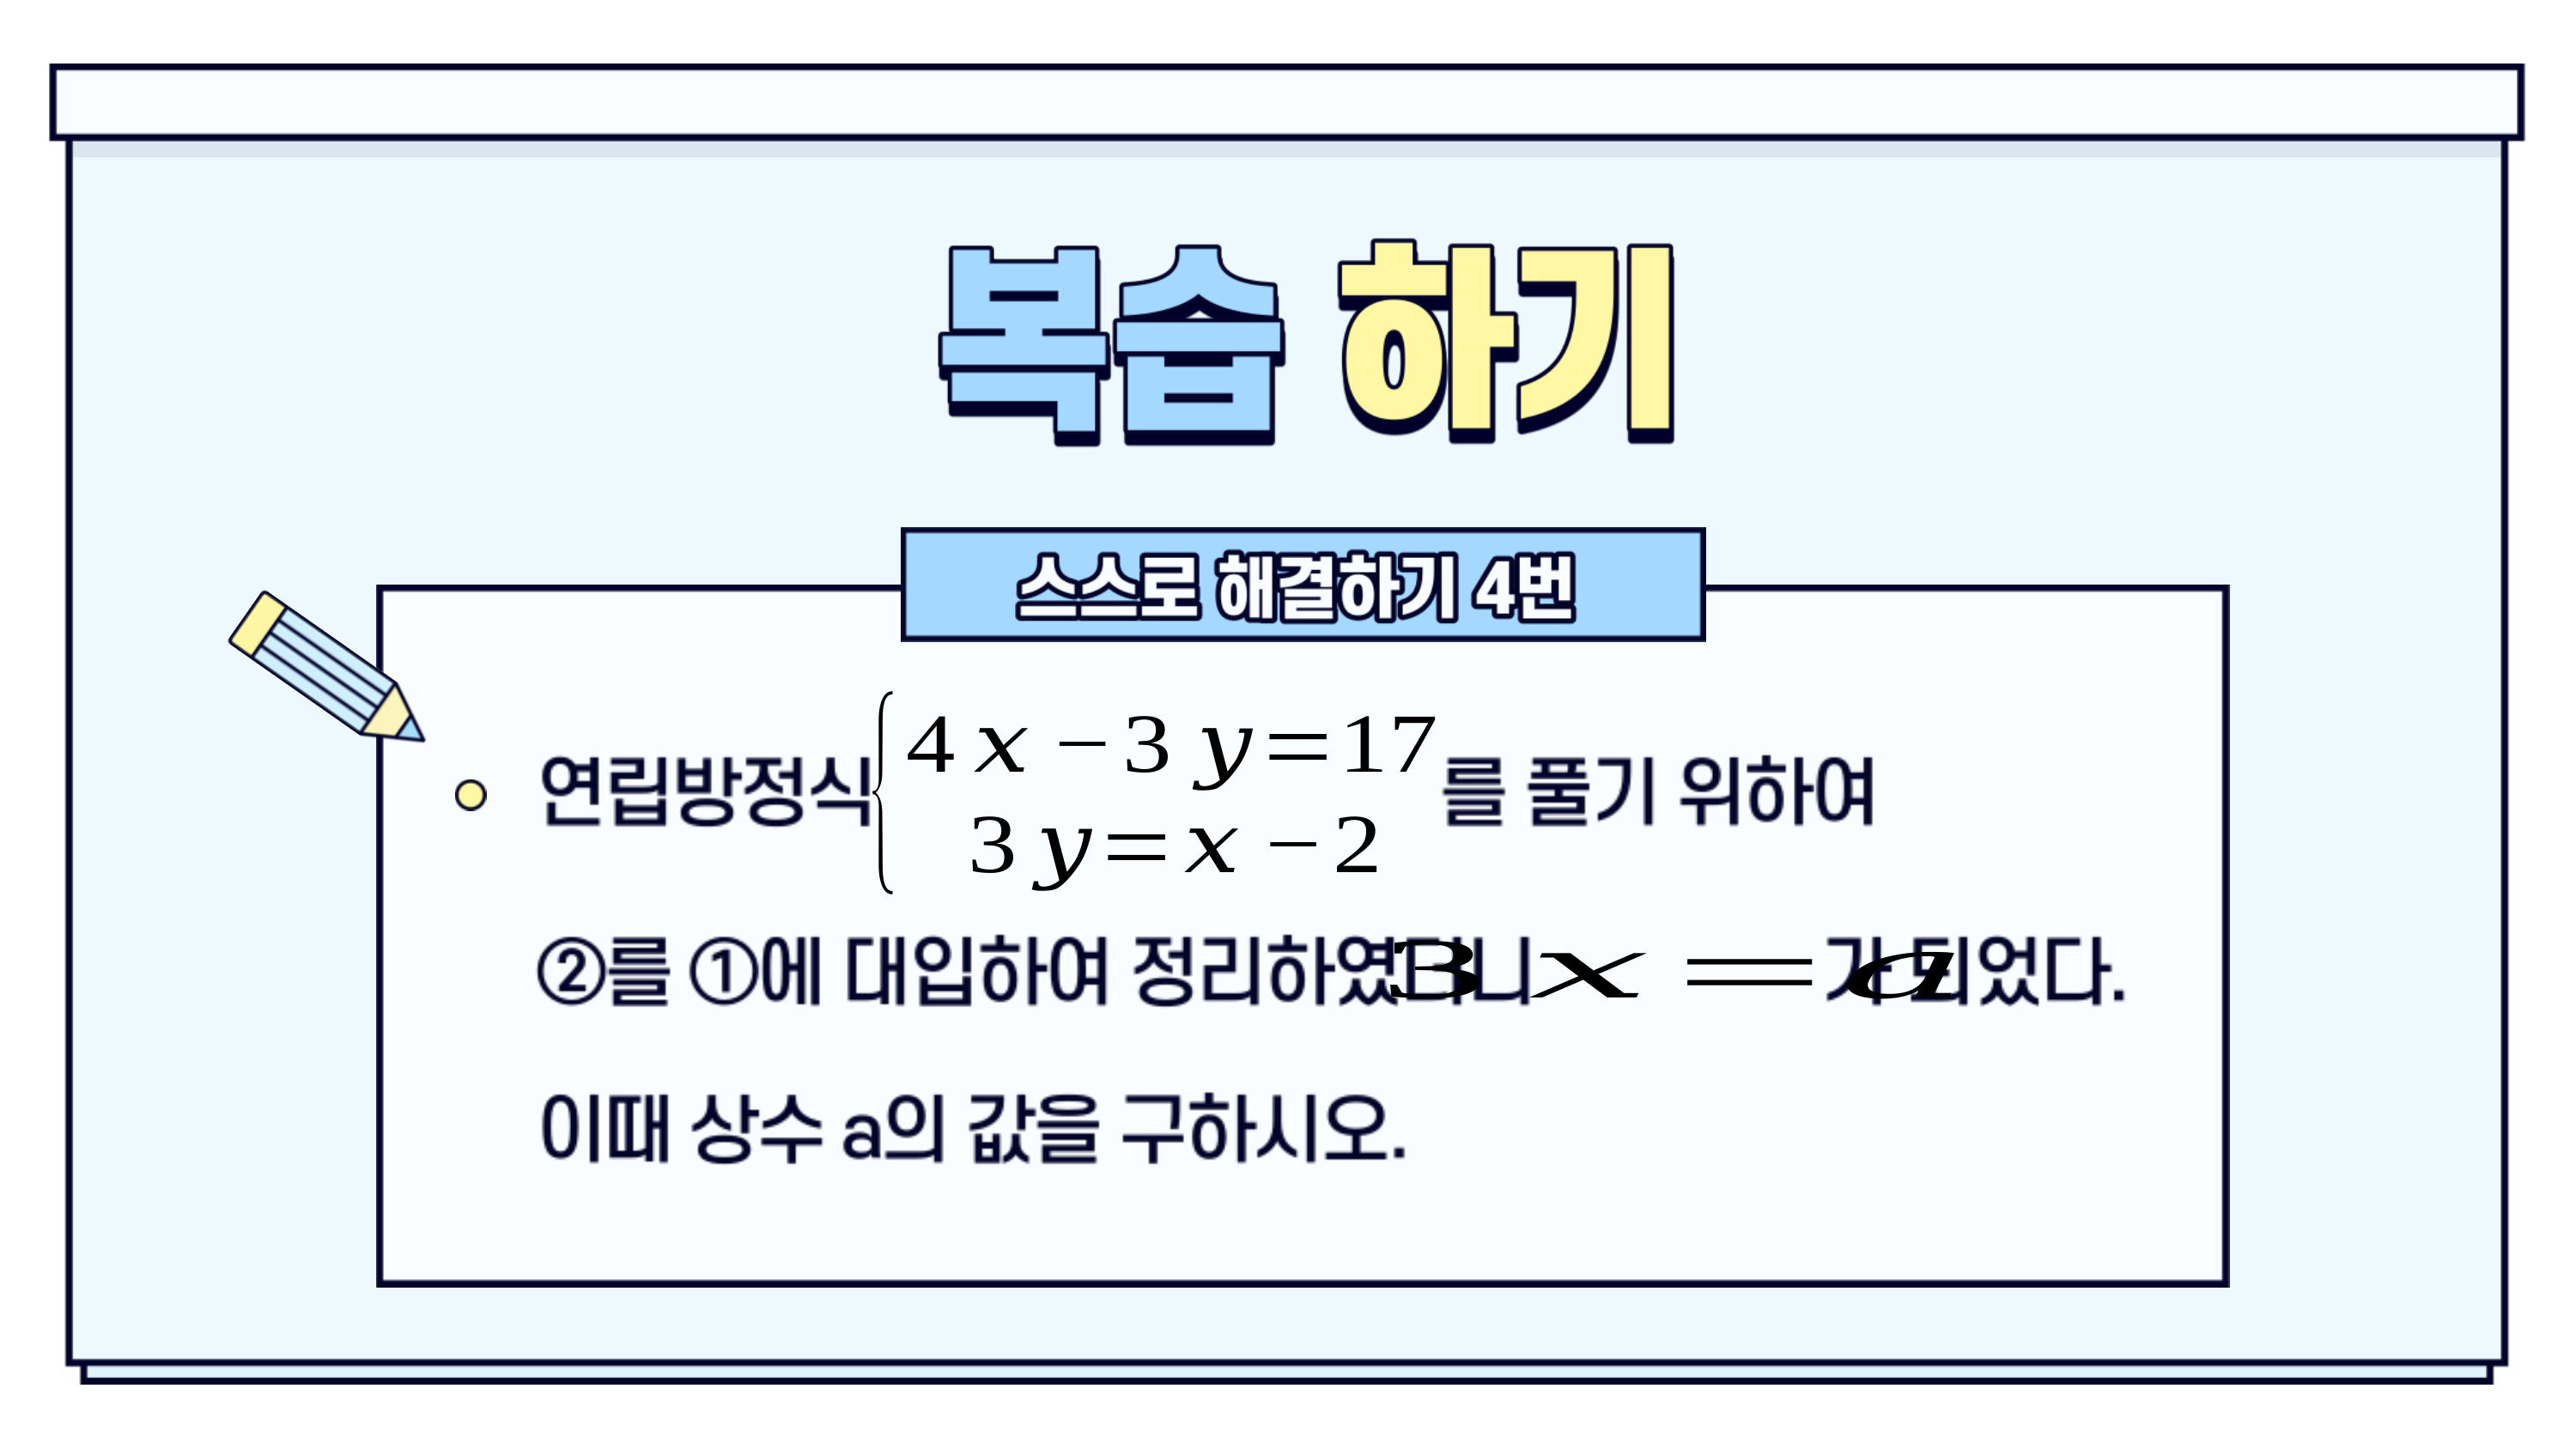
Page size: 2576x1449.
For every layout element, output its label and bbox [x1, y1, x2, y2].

picture [526, 728, 914, 864]
picture [1427, 728, 1918, 864]
picture [526, 907, 1574, 1044]
picture [1809, 907, 2169, 1044]
text_box [224, 645, 445, 712]
text_box [455, 779, 487, 811]
picture [391, 128, 1917, 700]
text_box [376, 584, 2230, 1288]
text_box [49, 64, 2526, 1385]
picture [526, 1064, 1449, 1201]
